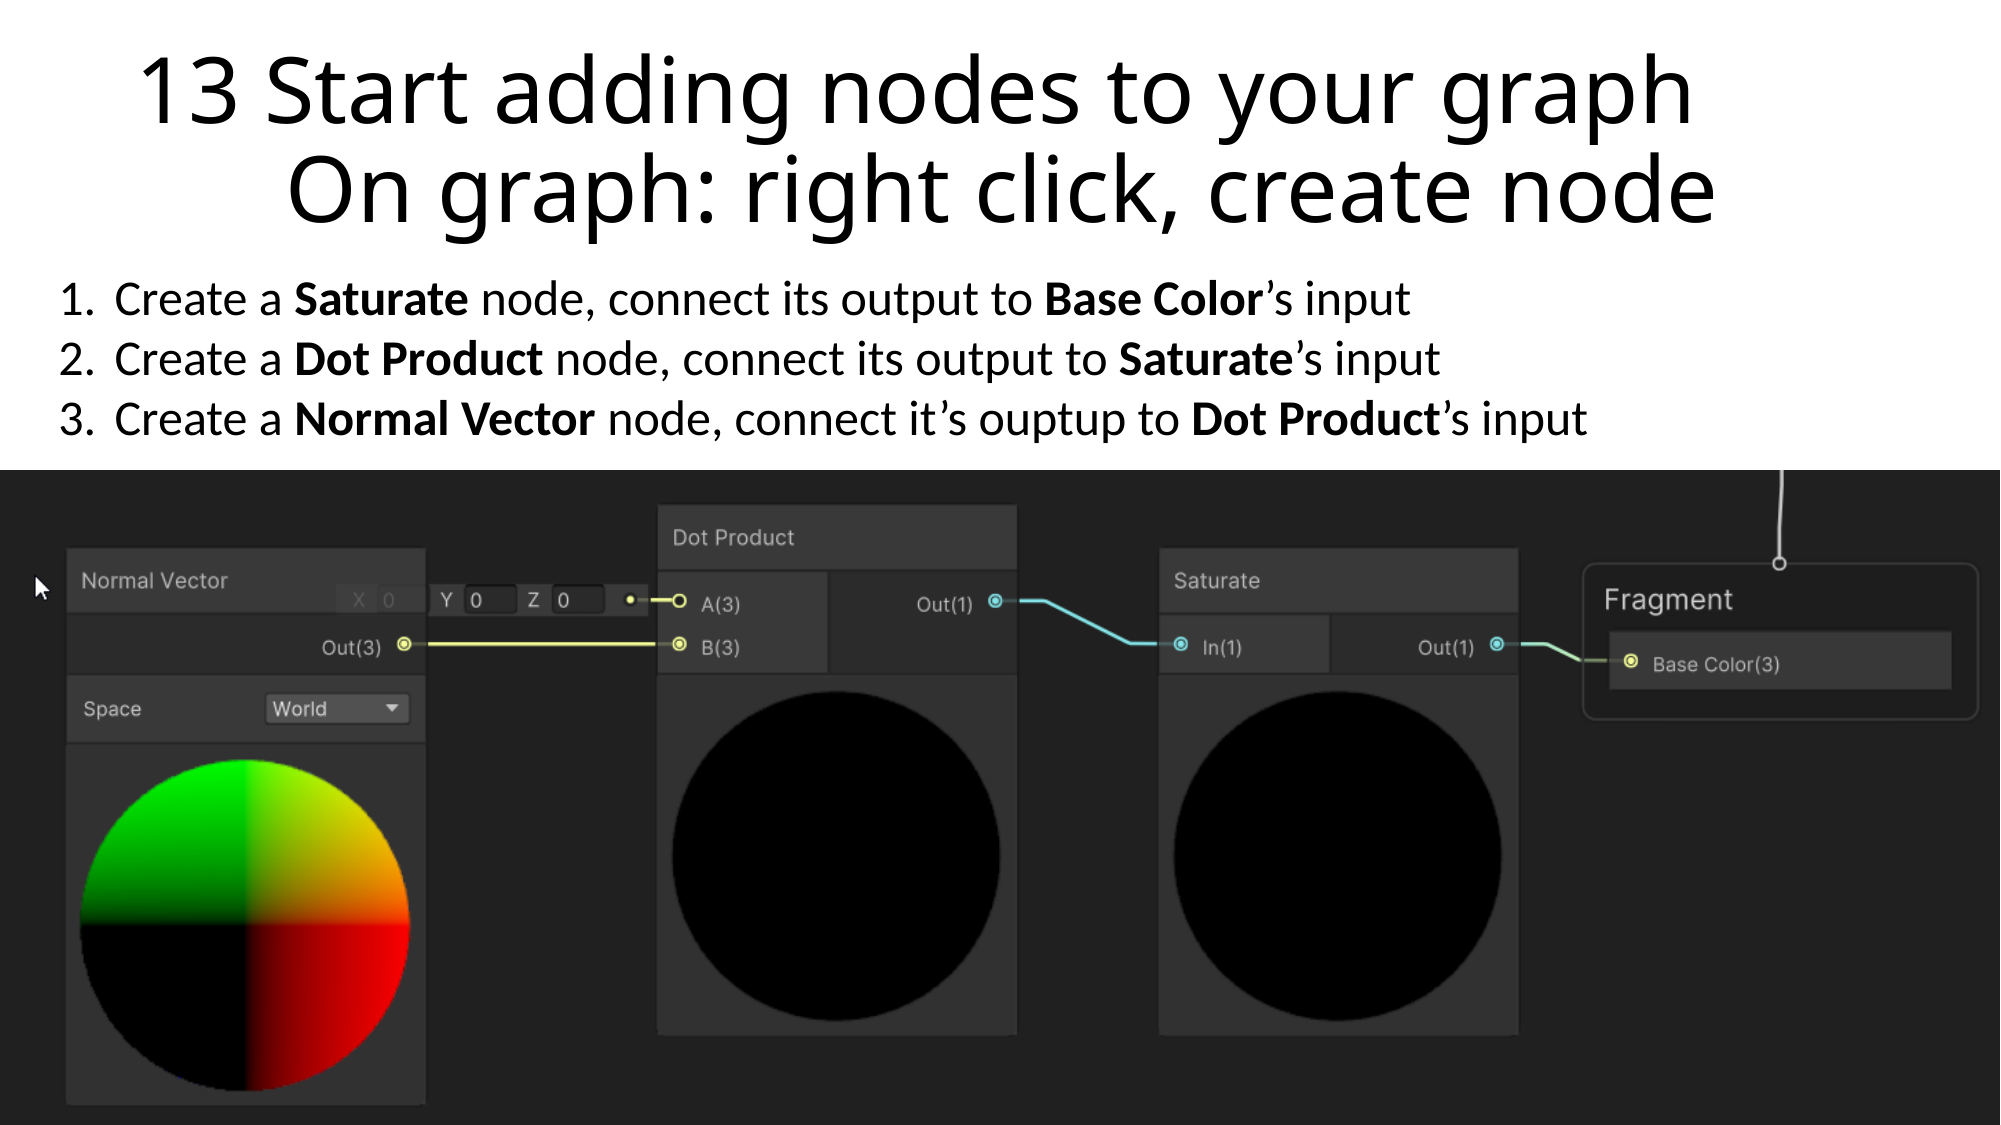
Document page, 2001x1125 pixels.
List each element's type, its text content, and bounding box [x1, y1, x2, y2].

title 13 Start adding nodes to your graph On graph: right click, create node [120, 34, 1846, 252]
picture [0, 470, 2000, 1125]
text_box Create a Saturate node, connect its output to Base Color’s input Create a Dot Product node, connect its output to Saturate’s input Create a Normal Vector node, connect it’s ouptup to Dot Product’s input [43, 258, 1629, 453]
